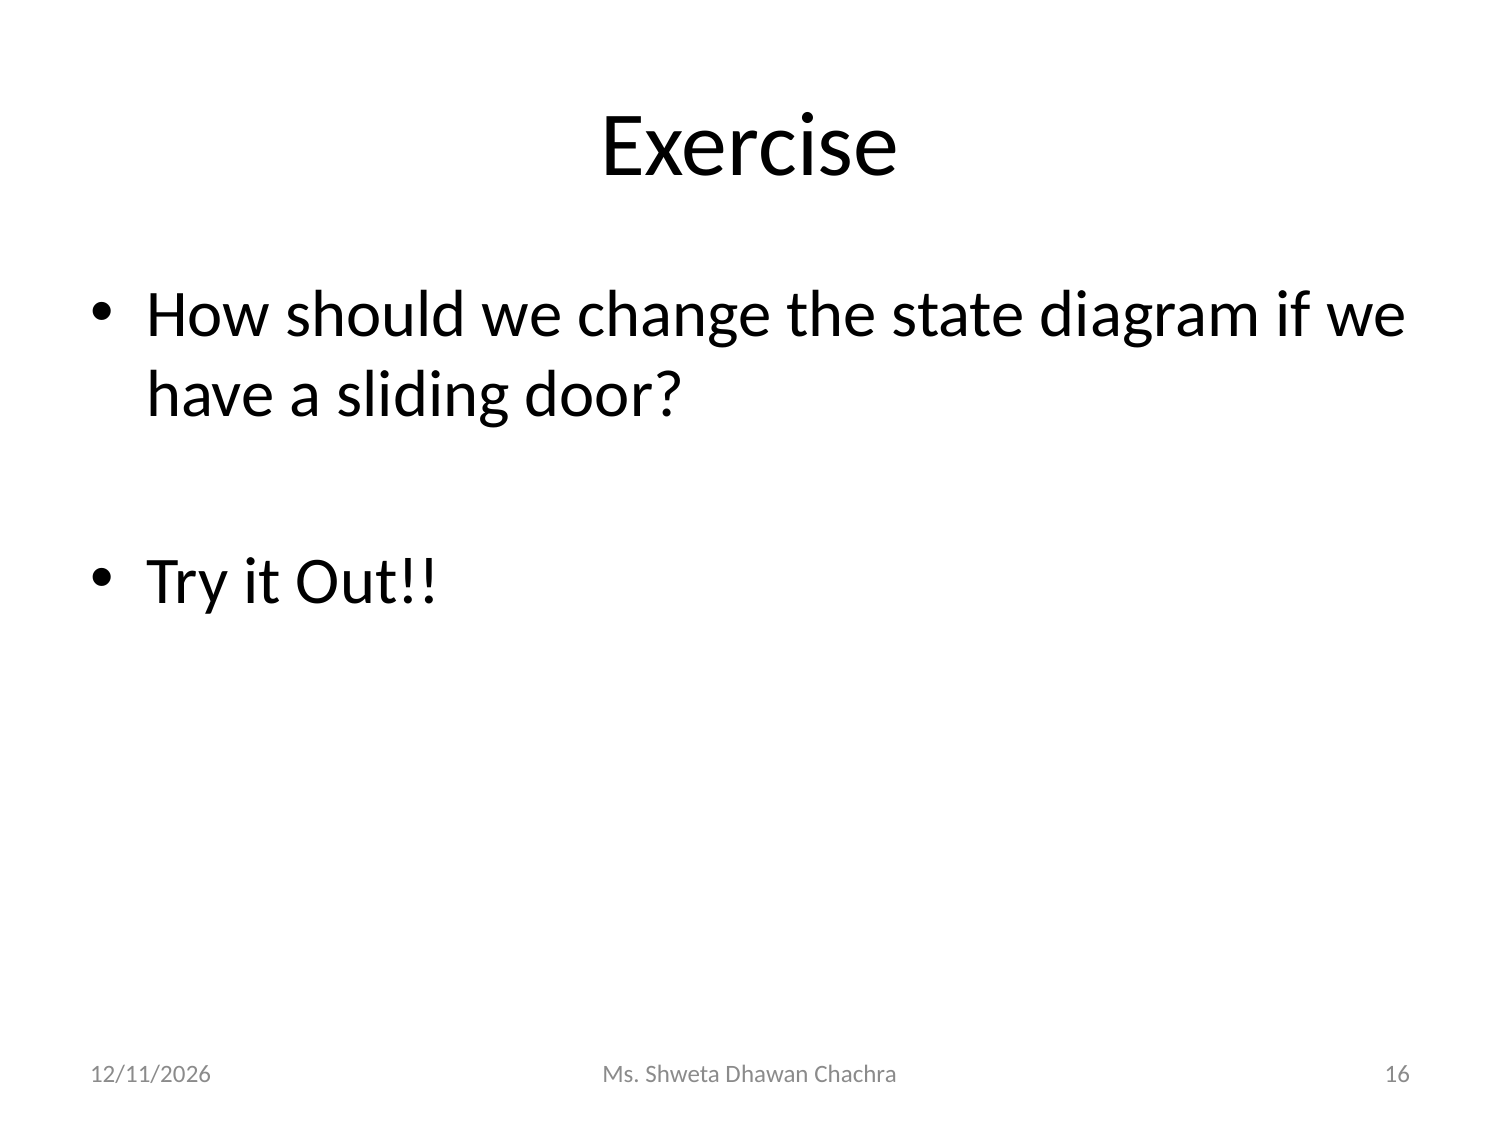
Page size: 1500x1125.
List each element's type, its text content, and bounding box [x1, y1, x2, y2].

title Exercise [75, 45, 1425, 233]
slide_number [75, 1042, 425, 1103]
slide_number 16 [1074, 1042, 1425, 1103]
list How should we change the state diagram if we have a sliding door? Try it Out!! [75, 262, 1425, 1005]
footer Ms. Shweta Dhawan Chachra [512, 1042, 988, 1103]
